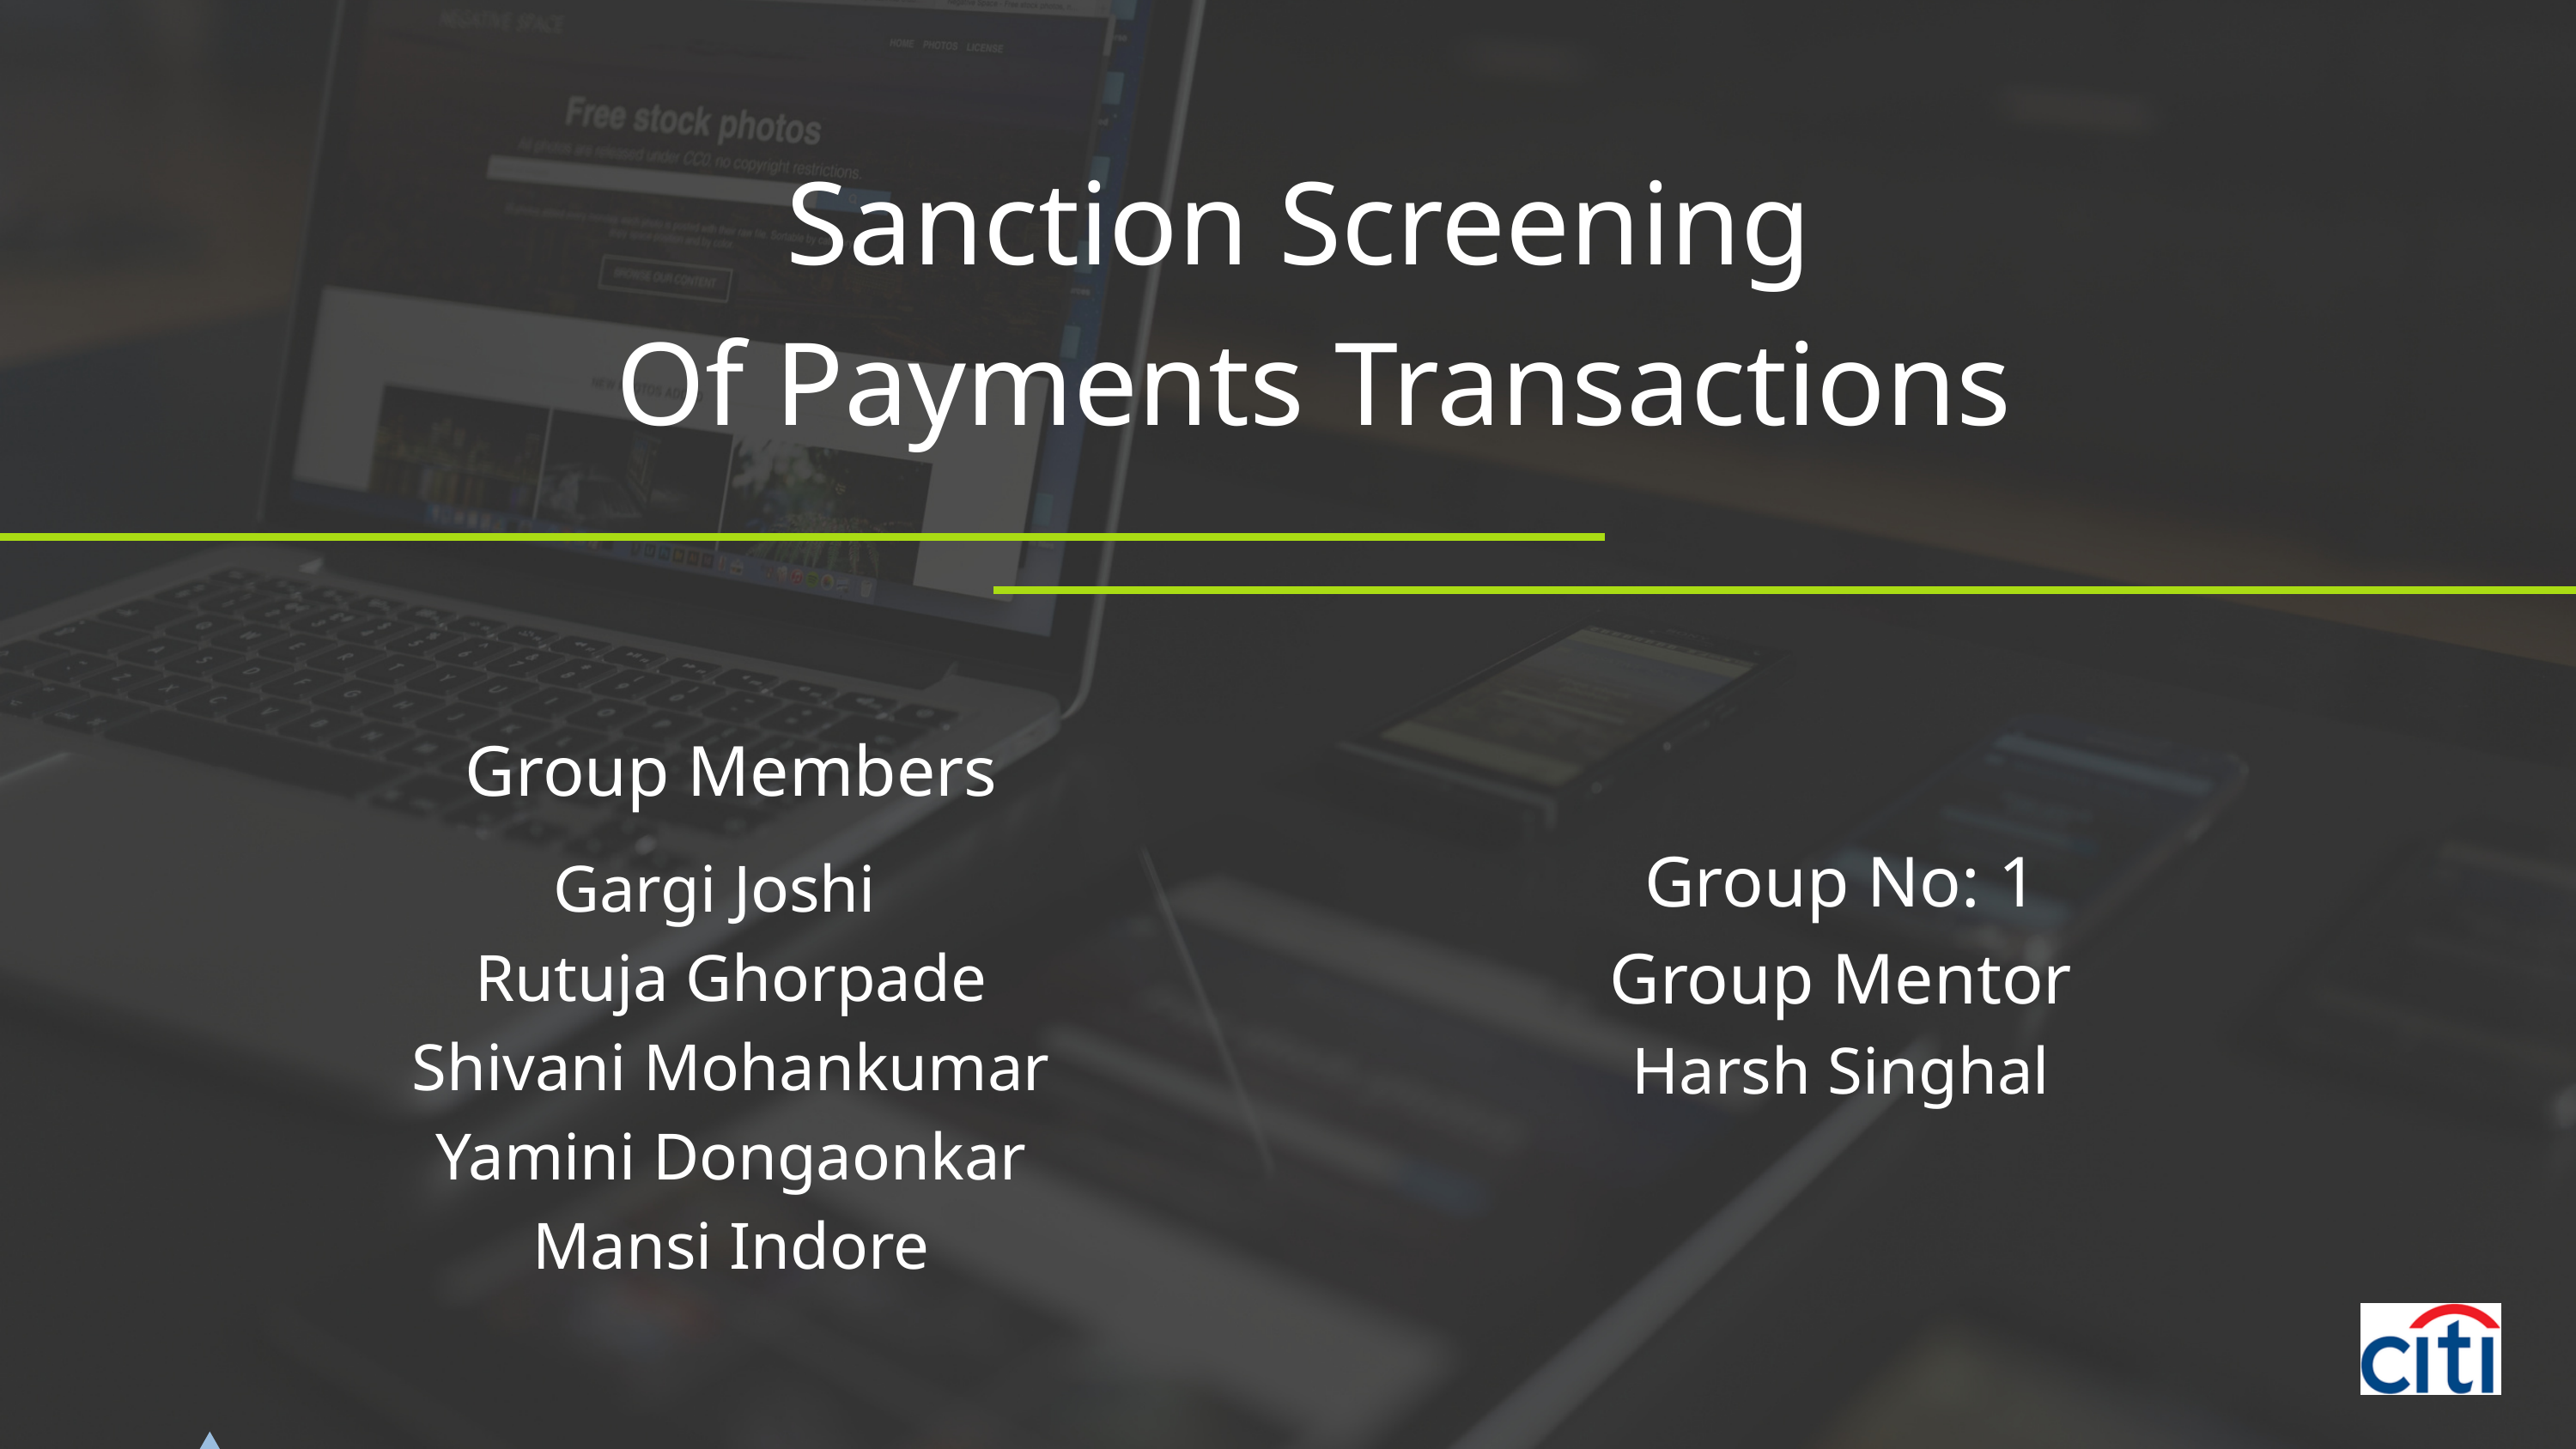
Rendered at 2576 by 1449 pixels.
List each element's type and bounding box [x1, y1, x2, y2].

text_box [118, 1431, 301, 1449]
text_box [989, 585, 2576, 595]
text_box [0, 532, 1609, 542]
picture [0, 0, 2576, 1449]
